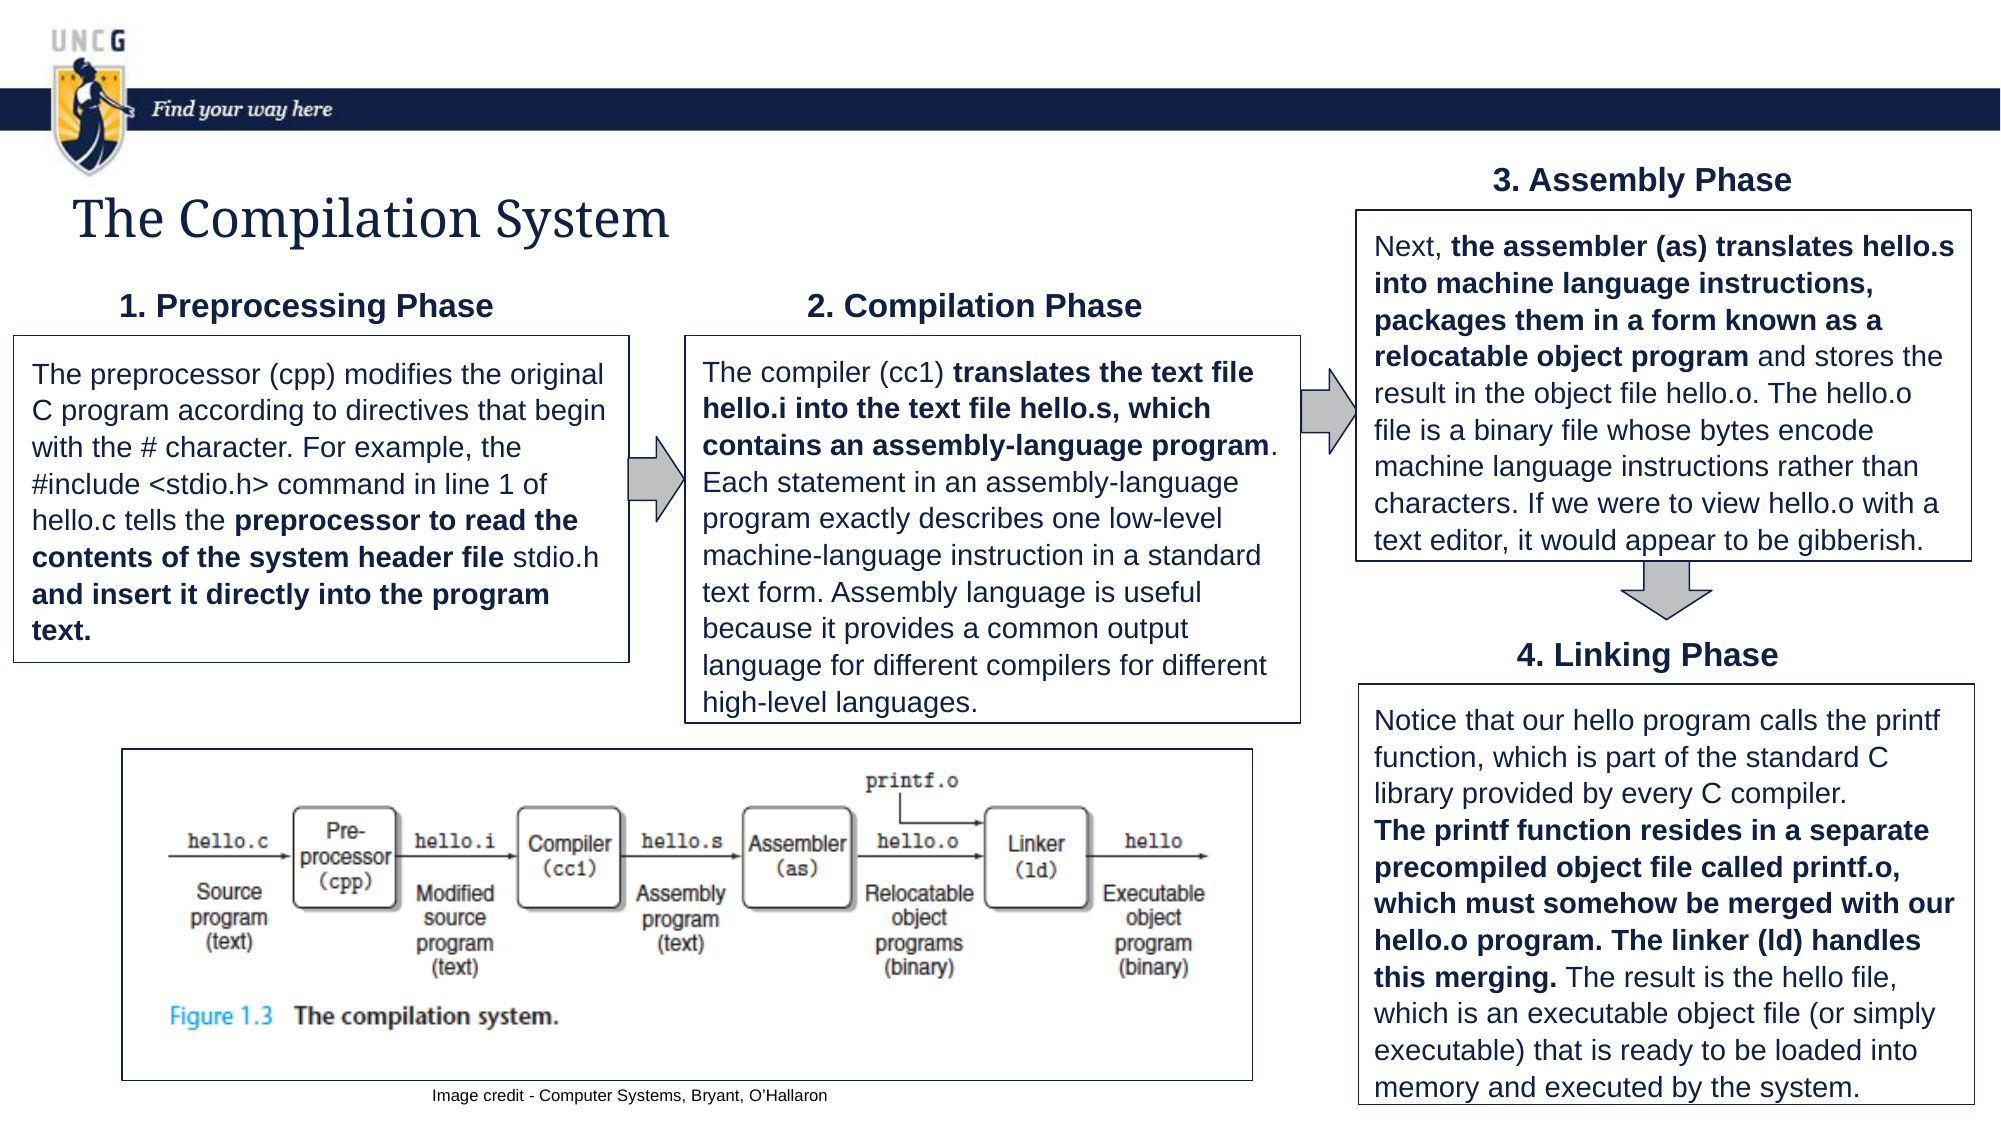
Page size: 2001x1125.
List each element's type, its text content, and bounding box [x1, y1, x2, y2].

title The Compilation System [57, 142, 1503, 257]
text_box The preprocessor (cpp) modifies the original C program according to directives that begin with the # character. For example, the #include <stdio.h> command in line 1 of hello.c tells the preprocessor to read the contents of the system header file stdio.h and insert it directly into the program text. [16, 338, 630, 662]
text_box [122, 749, 1252, 1125]
text_box [628, 436, 684, 522]
text_box Next, the assembler (as) translates hello.s into machine language instructions, packages them in a form known as a relocatable object program and stores the result in the object file hello.o. The hello.o file is a binary file whose bytes encode machine language instructions rather than characters. If we were to view hello.o with a text editor, it would appear to be gibberish. [1359, 210, 1972, 571]
text_box [1358, 683, 1975, 1105]
text_box The compiler (cc1) translates the text file hello.i into the text file hello.s, which contains an assembly-language program. Each statement in an assembly-language program exactly describes one low-level machine-language instruction in a standard text form. Assembly language is useful because it provides a common output language for different compilers for different high-level languages. [687, 336, 1300, 733]
text_box [684, 335, 1301, 724]
text_box [1355, 209, 1972, 562]
text_box 1. Preprocessing Phase [104, 269, 542, 335]
text_box 4. Linking Phase [1501, 618, 1828, 683]
text_box 3. Assembly Phase [1477, 143, 1871, 209]
text_box [1301, 368, 1355, 455]
text_box [13, 335, 630, 663]
text_box 2. Compilation Phase [792, 269, 1185, 335]
text_box [1621, 561, 1713, 618]
text_box Notice that our hello program calls the printf function, which is part of the standard C library provided by every C compiler. The printf function resides in a separate precompiled object file called printf.o, which must somehow be merged with our hello.o program. The linker (ld) handles this merging. The result is the hello file, which is an executable object file (or simply executable) that is ready to be loaded into memory and executed by the system. [1359, 684, 1972, 1118]
picture [0, 0, 2001, 1125]
